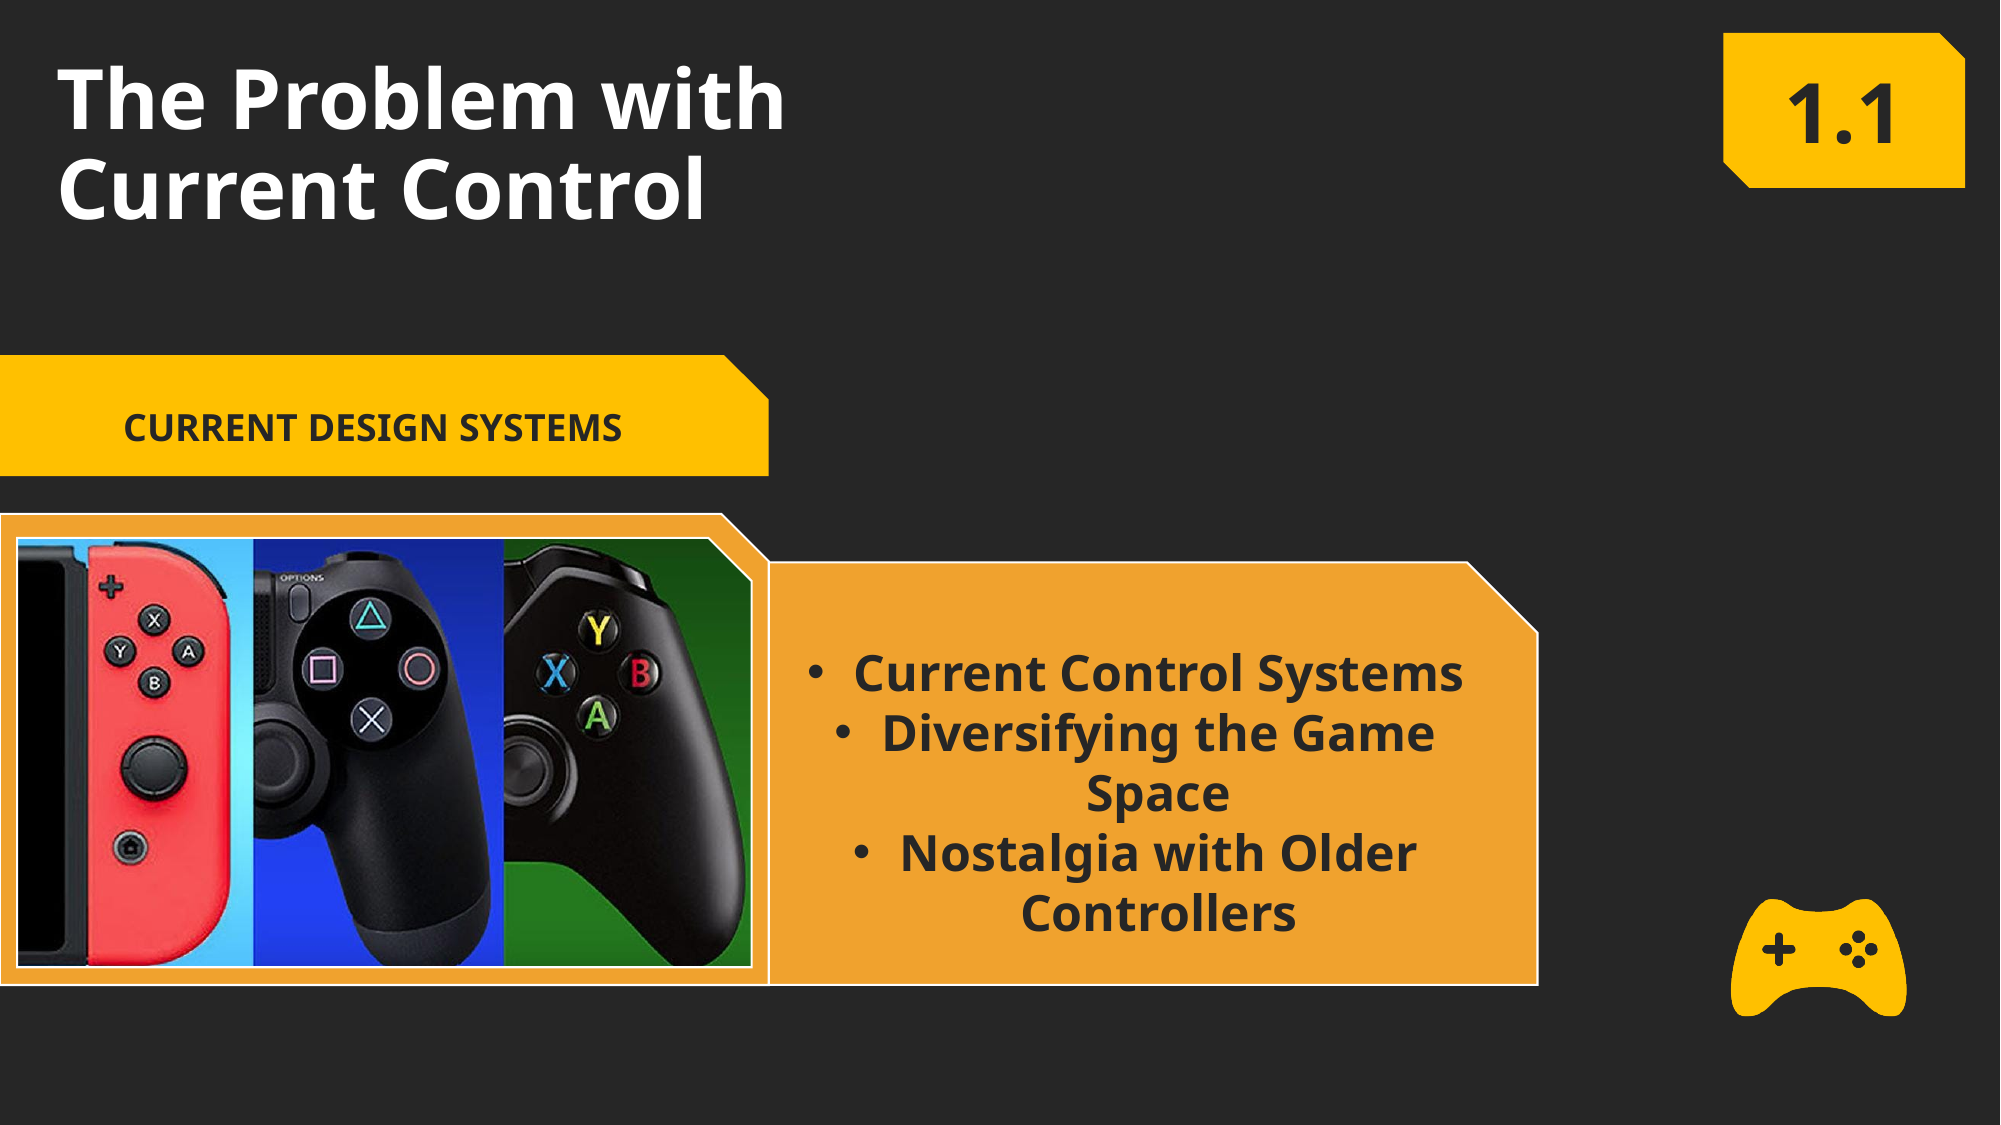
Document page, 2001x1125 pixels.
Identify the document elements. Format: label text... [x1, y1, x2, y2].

picture [1718, 857, 1919, 1058]
text_box 1.1 [1722, 31, 1967, 189]
text_box CURRENT DESIGN SYSTEMS [0, 354, 770, 478]
text_box The Problem with Current Control [41, 49, 810, 356]
text_box Current Control Systems Diversifying the Game Space Nostalgia with Older Controllers [770, 561, 1539, 986]
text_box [0, 513, 769, 985]
